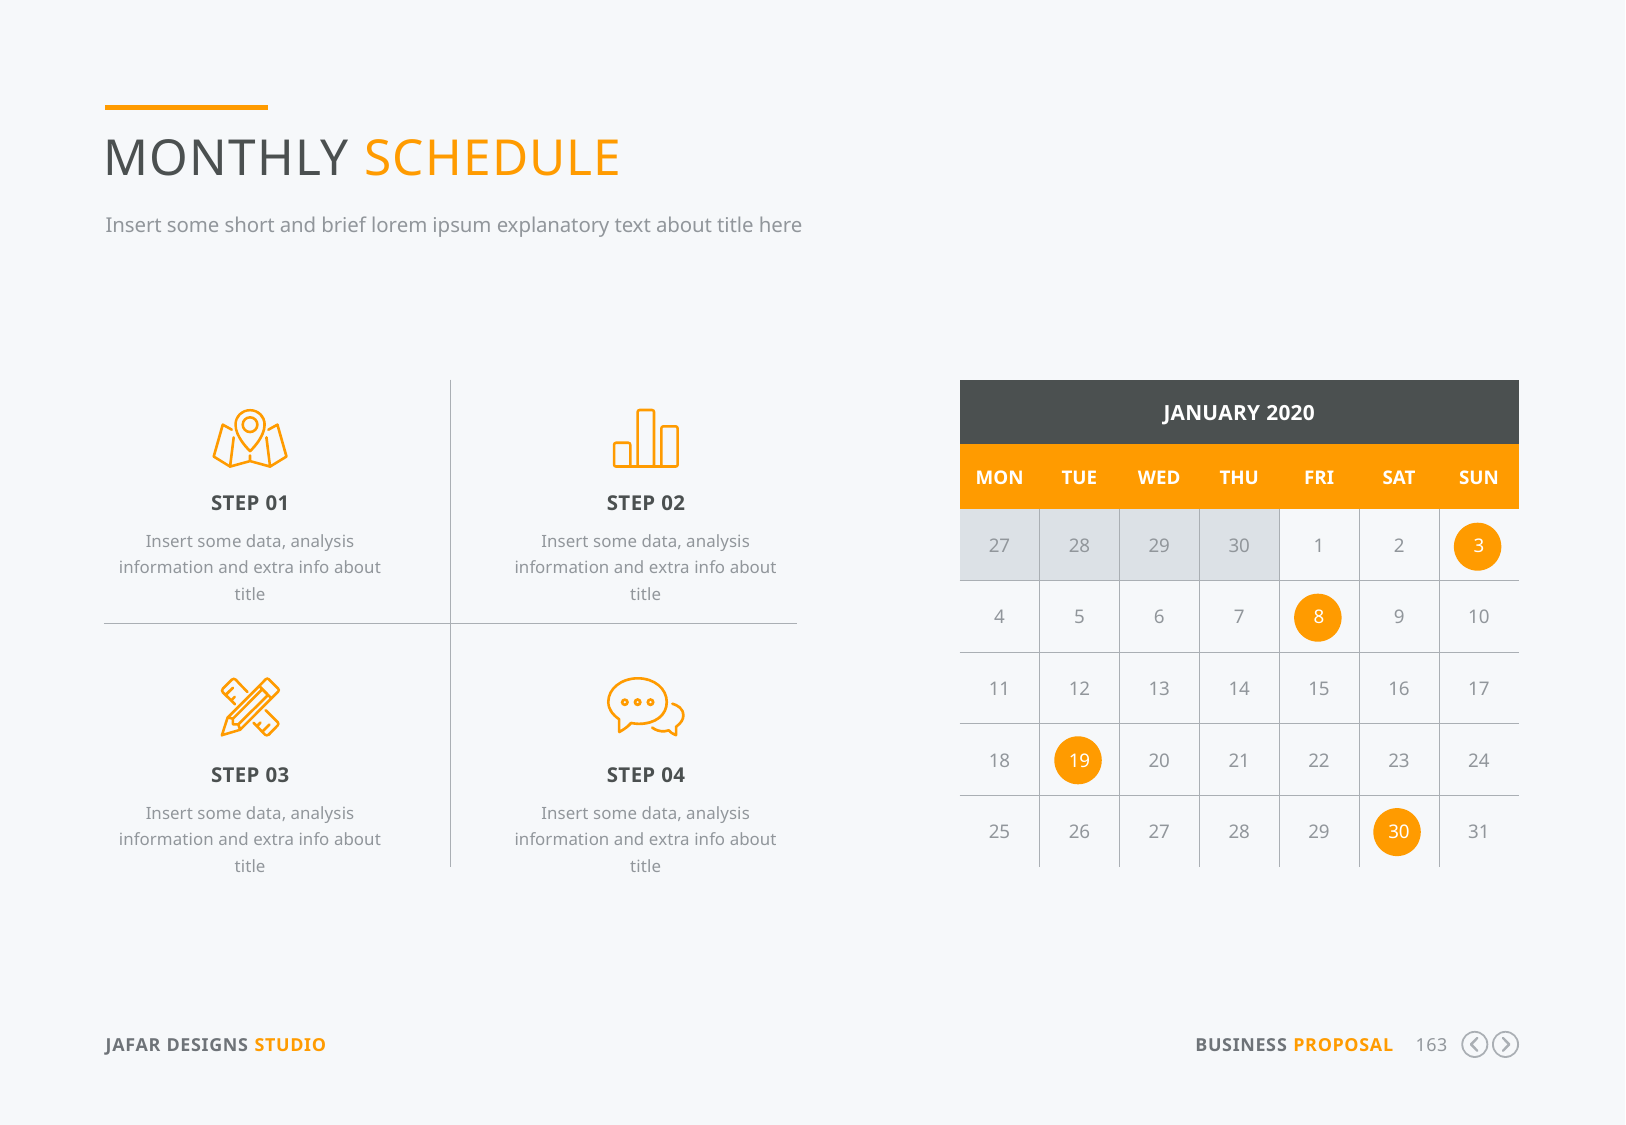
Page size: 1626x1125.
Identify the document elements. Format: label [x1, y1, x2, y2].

table_cell [1360, 796, 1439, 867]
text_box [105, 490, 395, 578]
table_cell [1200, 724, 1279, 795]
table_header [960, 380, 1519, 444]
list [105, 209, 1519, 241]
table_cell [1440, 796, 1519, 867]
text_box [606, 676, 685, 737]
list [103, 125, 1518, 188]
text_box [103, 379, 798, 868]
table_cell [1120, 581, 1199, 652]
table_cell [1440, 724, 1519, 795]
table_cell [1200, 796, 1279, 867]
table_cell [1440, 653, 1519, 723]
table_cell [1280, 724, 1359, 795]
text_box [612, 408, 679, 468]
table_cell [1040, 581, 1119, 652]
table_cell [960, 581, 1039, 652]
table_cell [1120, 724, 1199, 795]
table_cell [1200, 581, 1279, 652]
text_box [212, 408, 288, 468]
table_cell [1040, 724, 1119, 795]
table_cell [1440, 581, 1519, 652]
table_cell [1360, 653, 1439, 723]
text_box [105, 762, 395, 850]
table_cell [1040, 796, 1119, 867]
table_cell [1280, 796, 1359, 867]
table_cell [1280, 581, 1359, 652]
text_box [501, 490, 791, 578]
table_cell [1360, 724, 1439, 795]
table_cell [1120, 653, 1199, 723]
table_cell [1200, 653, 1279, 723]
table_cell [1120, 796, 1199, 867]
table_cell [960, 724, 1039, 795]
text_box [220, 676, 281, 737]
table_cell [1040, 653, 1119, 723]
table_cell [960, 796, 1039, 867]
text_box [501, 762, 791, 850]
table_cell [960, 444, 1519, 580]
table_cell [960, 653, 1039, 723]
table_cell [1280, 653, 1359, 723]
table_cell [1360, 581, 1439, 652]
